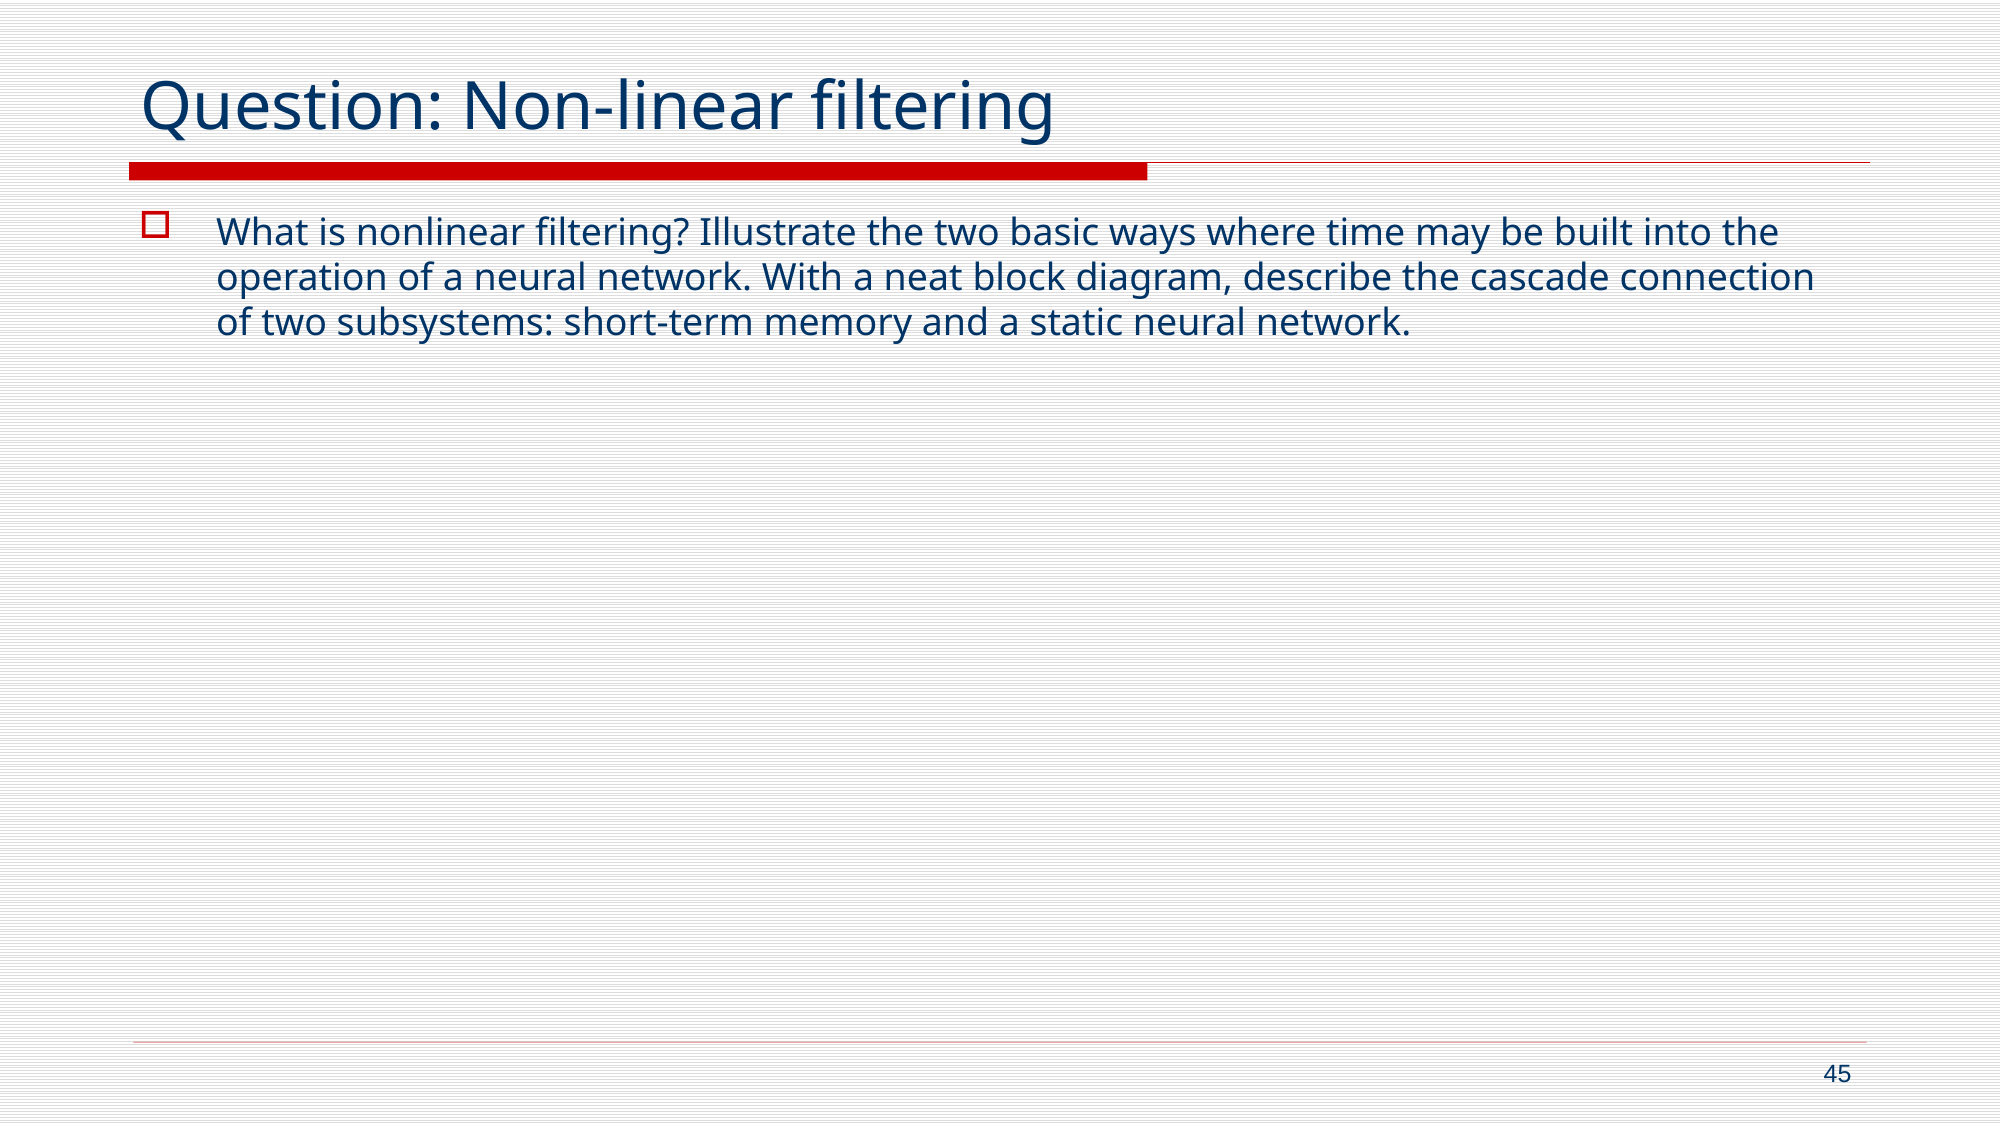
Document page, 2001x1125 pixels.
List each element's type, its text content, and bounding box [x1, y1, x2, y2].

list What is nonlinear filtering? Illustrate the two basic ways where time may be built into the operation of a neural network. With a neat block diagram, describe the cascade connection of two subsystems: short-term memory and a static neural network. [123, 200, 1874, 1025]
title Question: Non-linear filtering [125, 24, 1876, 150]
slide_number 45 [1433, 1049, 1867, 1103]
